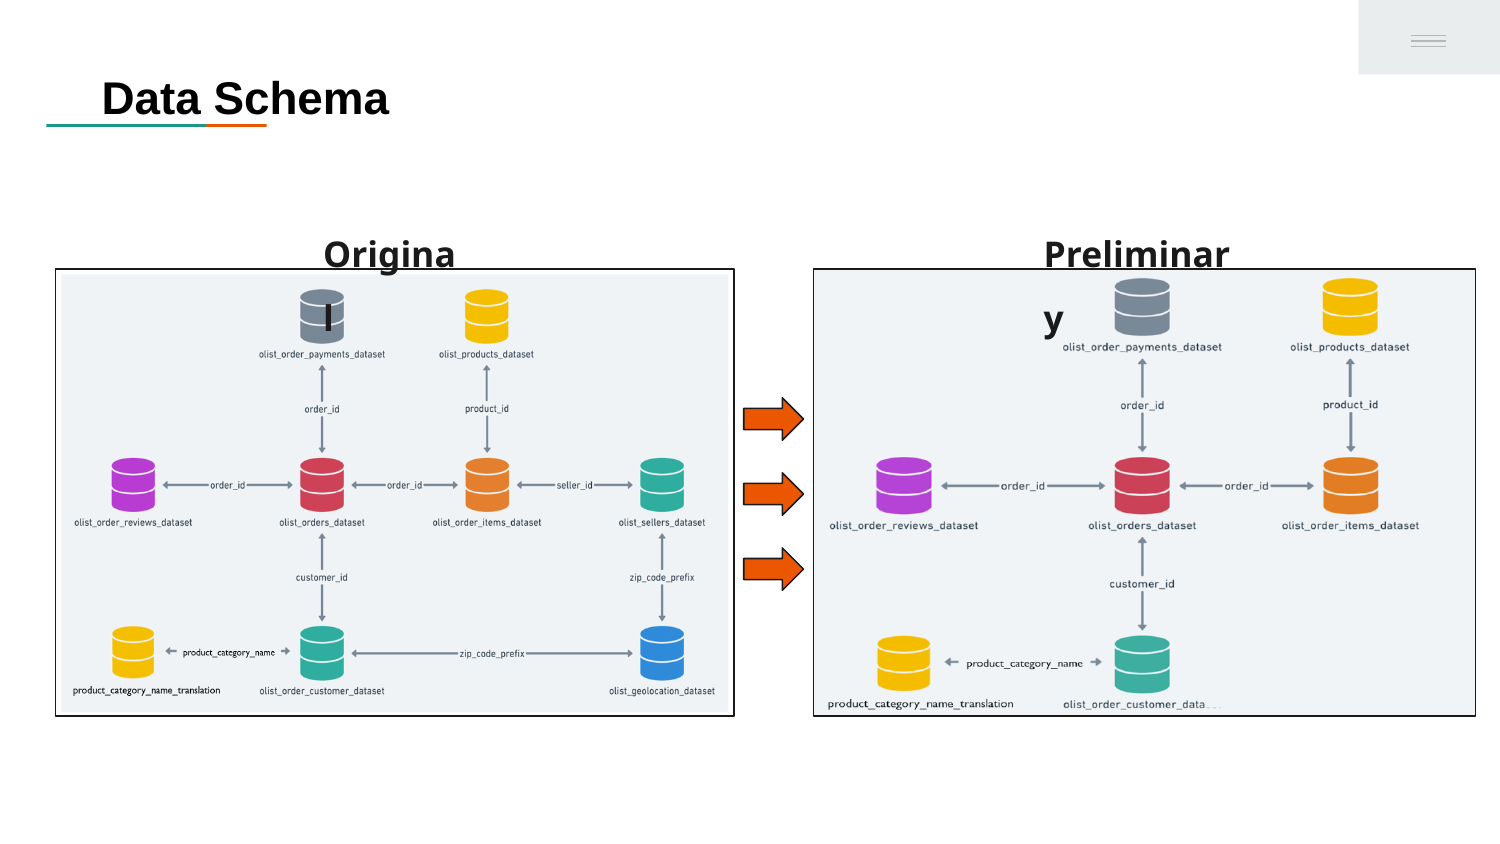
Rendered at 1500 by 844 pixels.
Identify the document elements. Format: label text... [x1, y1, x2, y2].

text_box [743, 547, 804, 591]
text_box [743, 397, 804, 441]
picture [55, 269, 734, 716]
text_box [743, 472, 804, 516]
text_box Preliminary [1028, 196, 1261, 267]
text_box Original [308, 196, 482, 267]
picture [813, 269, 1476, 716]
text_box Data Schema [86, 45, 1414, 139]
